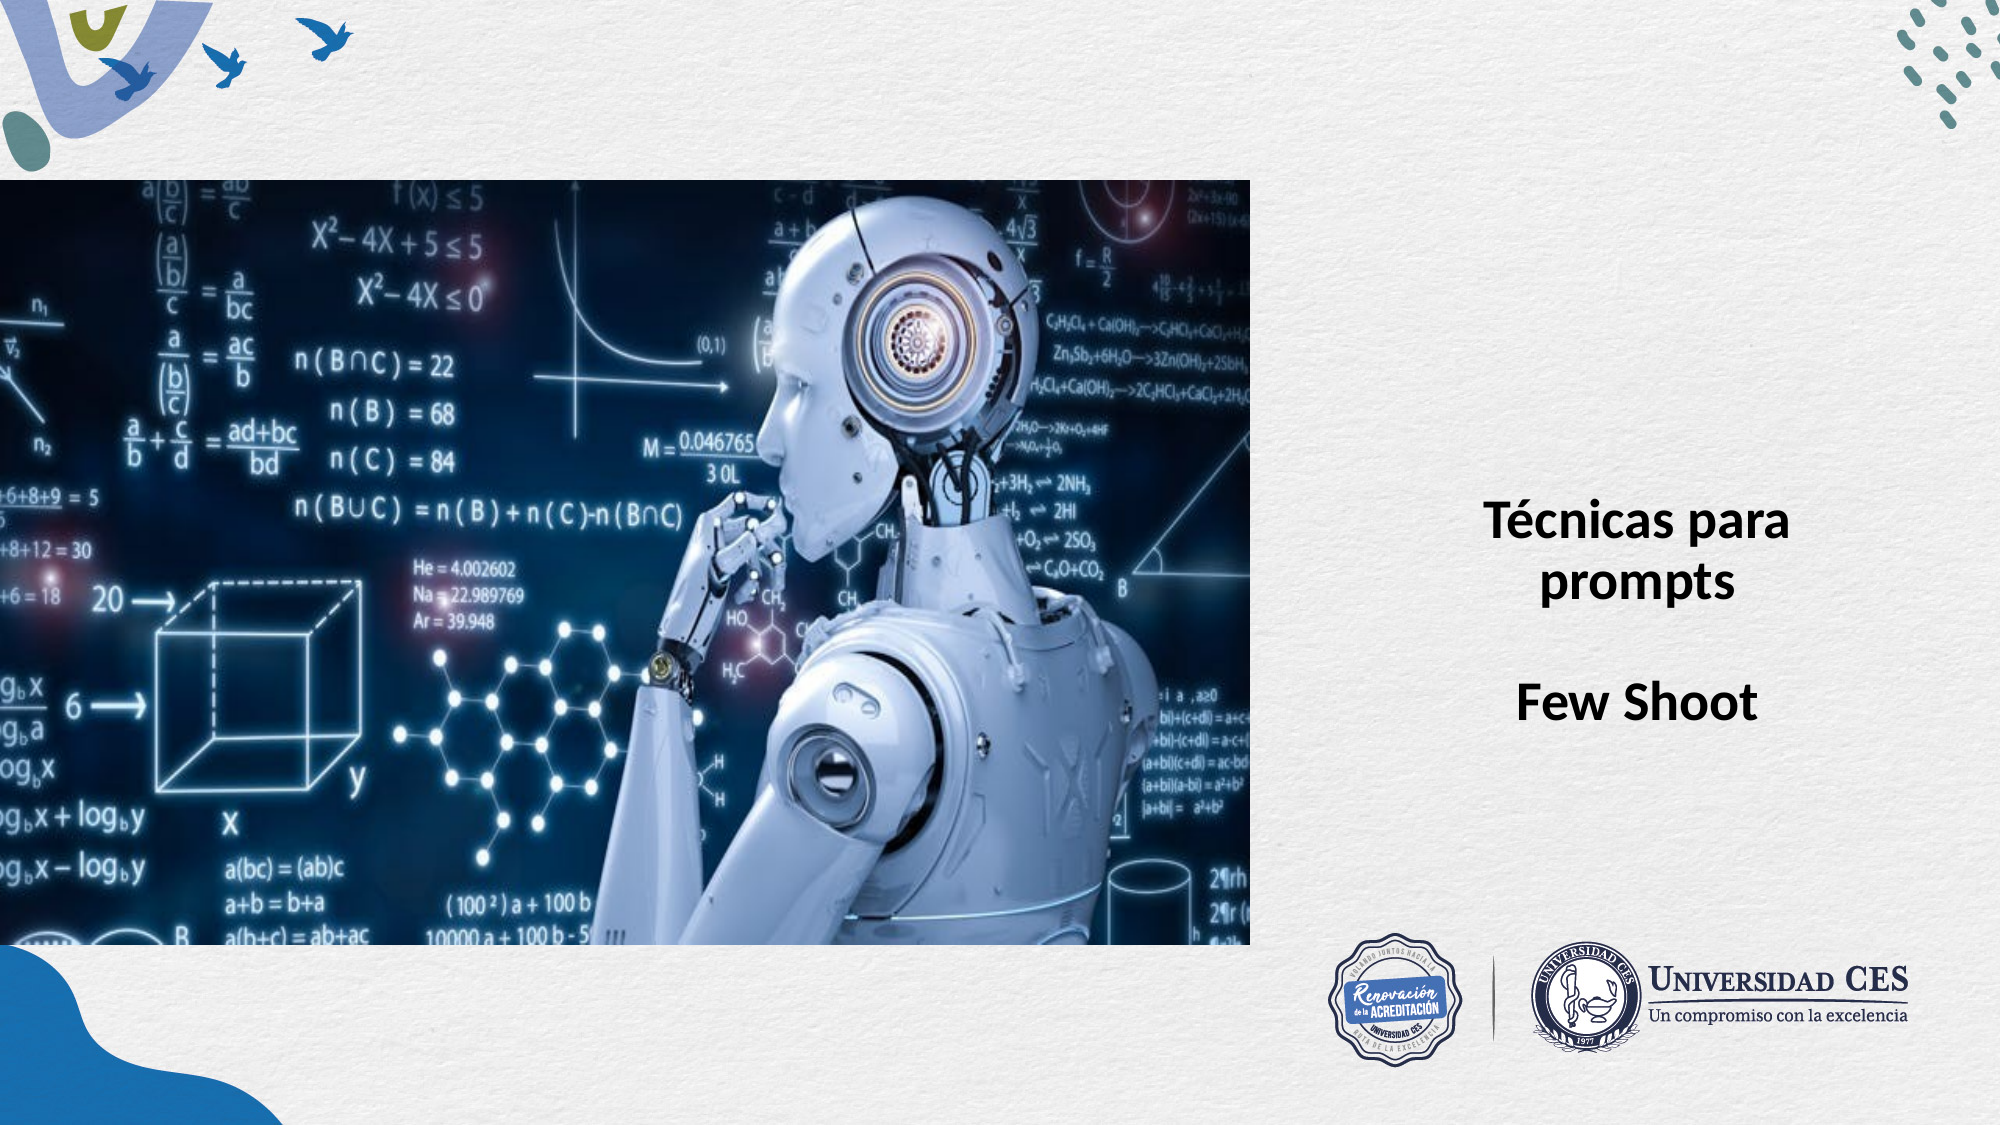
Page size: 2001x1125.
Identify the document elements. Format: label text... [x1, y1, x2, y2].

text_box Técnicas para prompts Few Shoot [1400, 483, 1875, 742]
picture [0, 0, 2000, 1125]
